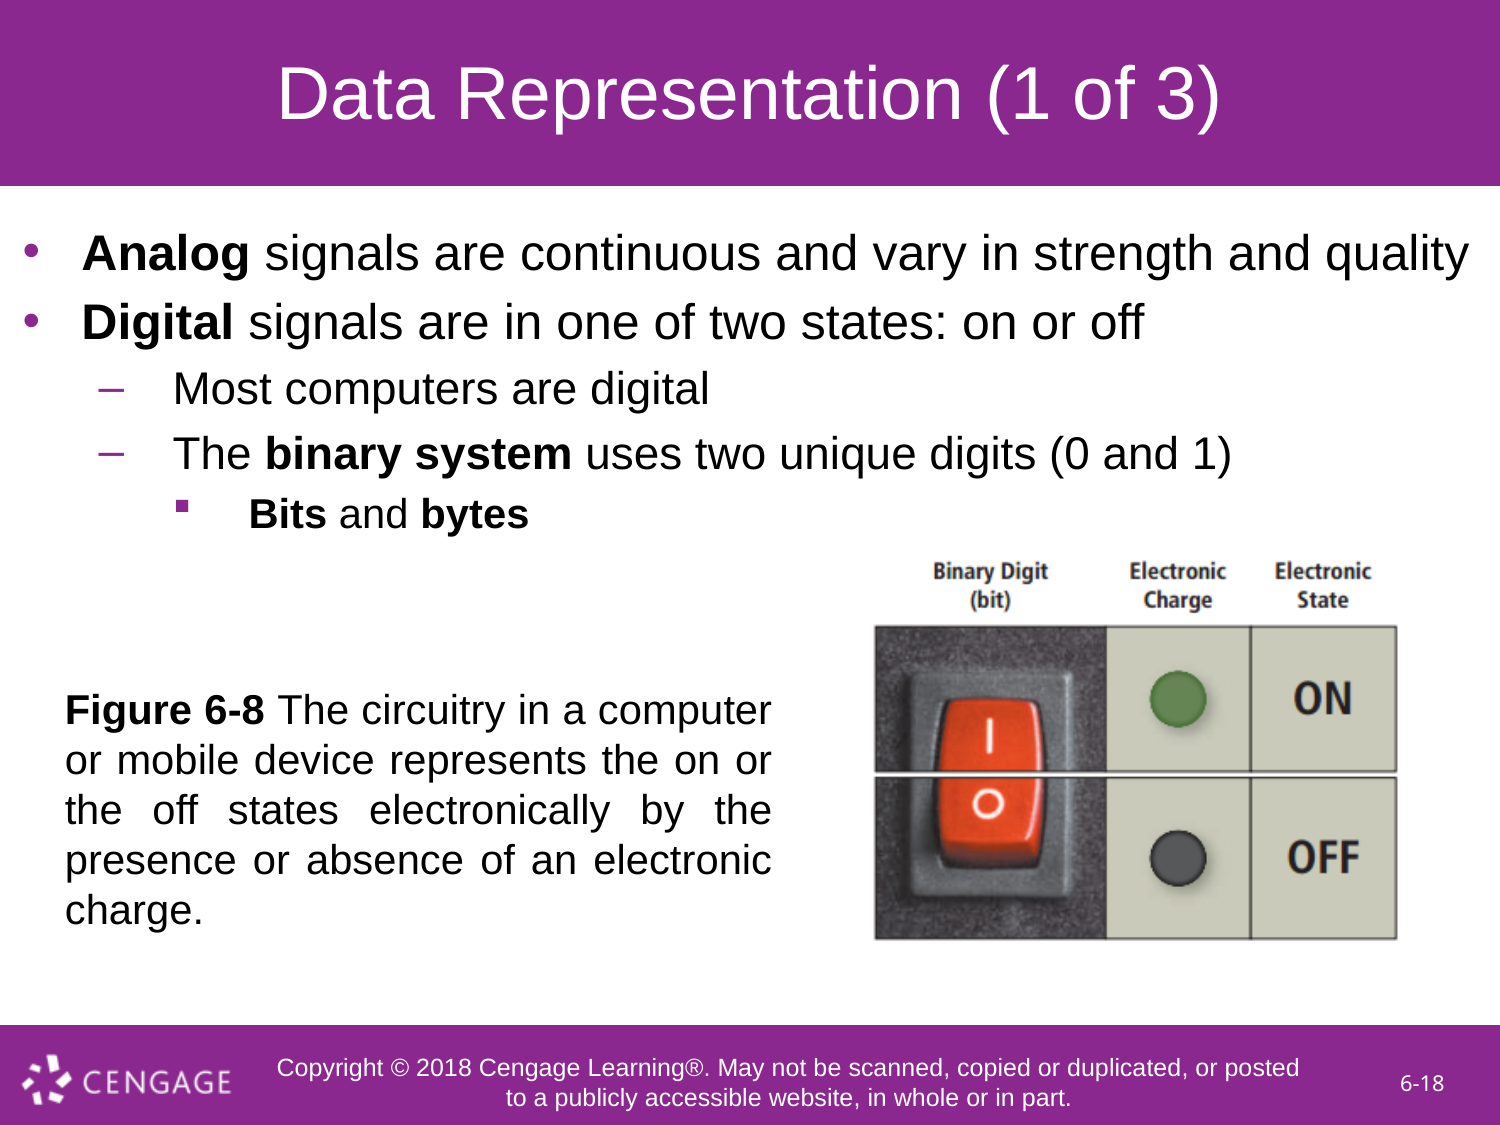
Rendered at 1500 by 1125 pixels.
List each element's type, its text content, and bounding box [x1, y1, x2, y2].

text_box Figure 6-8 The circuitry in a computer or mobile device represents the on or the off states electronically by the presence or absence of an electronic charge. [49, 675, 788, 938]
picture [12, 1045, 236, 1113]
list Analog signals are continuous and vary in strength and quality Digital signals are in one of two states: on or off Most computers are digital The binary system uses two unique digits (0 and 1) Bits and bytes [7, 212, 1493, 1005]
picture [837, 532, 1440, 963]
title Data Representation (1 of 3) [7, 4, 1493, 175]
